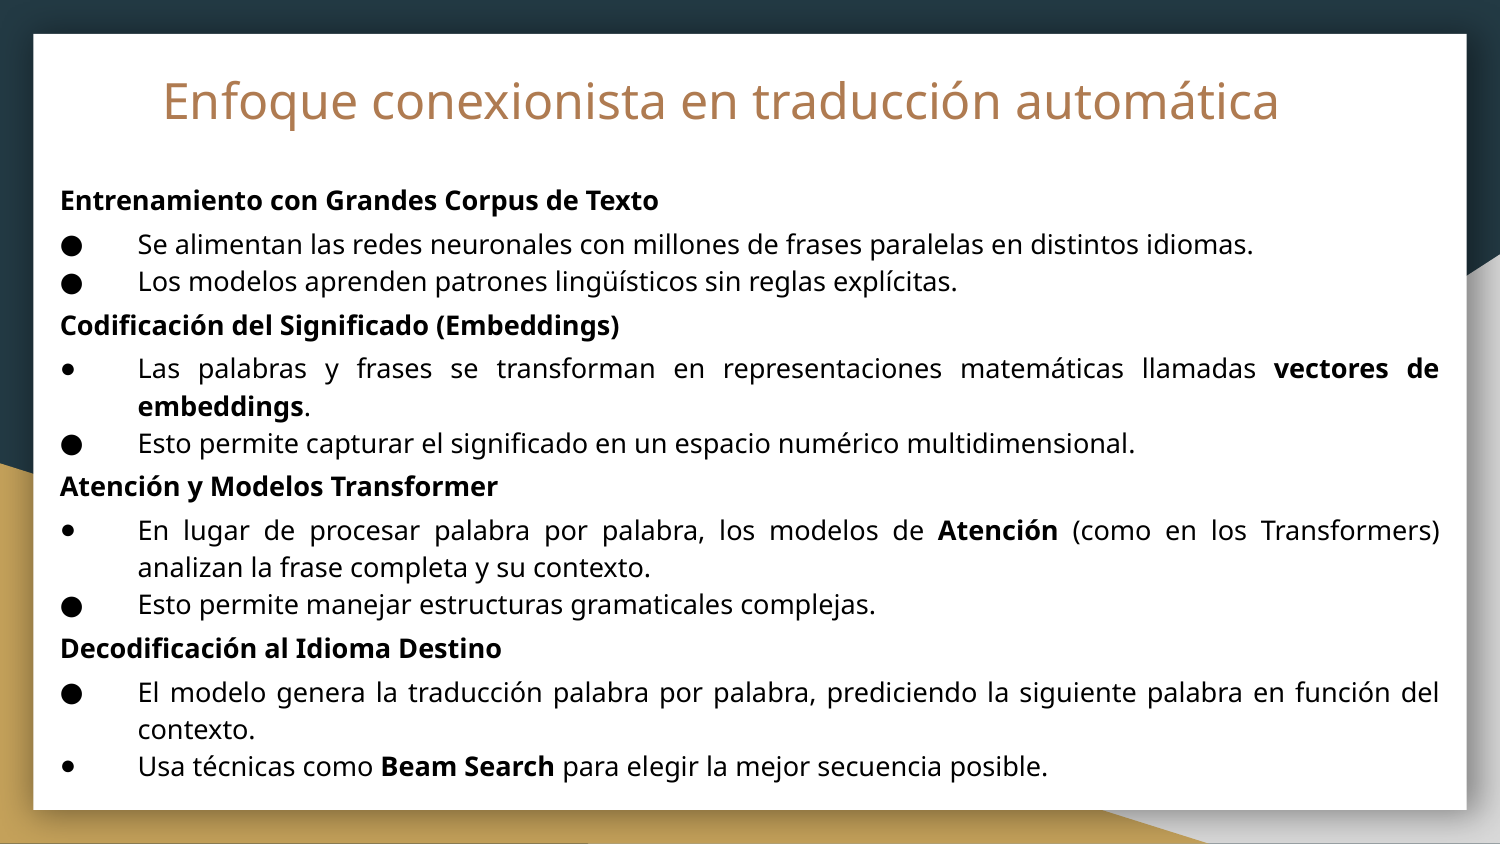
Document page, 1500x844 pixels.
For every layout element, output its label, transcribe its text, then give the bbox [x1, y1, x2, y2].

title Enfoque conexionista en traducción automática [134, 54, 1366, 163]
list Entrenamiento con Grandes Corpus de Texto Se alimentan las redes neuronales con millones de frases paralelas en distintos idiomas. Los modelos aprenden patrones lingüísticos sin reglas explícitas. Codificación del Significado (Embeddings) Las palabras y frases se transforman en representaciones matemáticas llamadas vectores de embeddings. Esto permite capturar el significado en un espacio numérico multidimensional. Atención y Modelos Transformer En lugar de procesar palabra por palabra, los modelos de Atención (como en los Transformers) analizan la frase completa y su contexto. Esto permite manejar estructuras gramaticales complejas. Decodificación al Idioma Destino El modelo genera la traducción palabra por palabra, prediciendo la siguiente palabra en función del contexto. Usa técnicas como Beam Search para elegir la mejor secuencia posible. [44, 163, 1455, 799]
